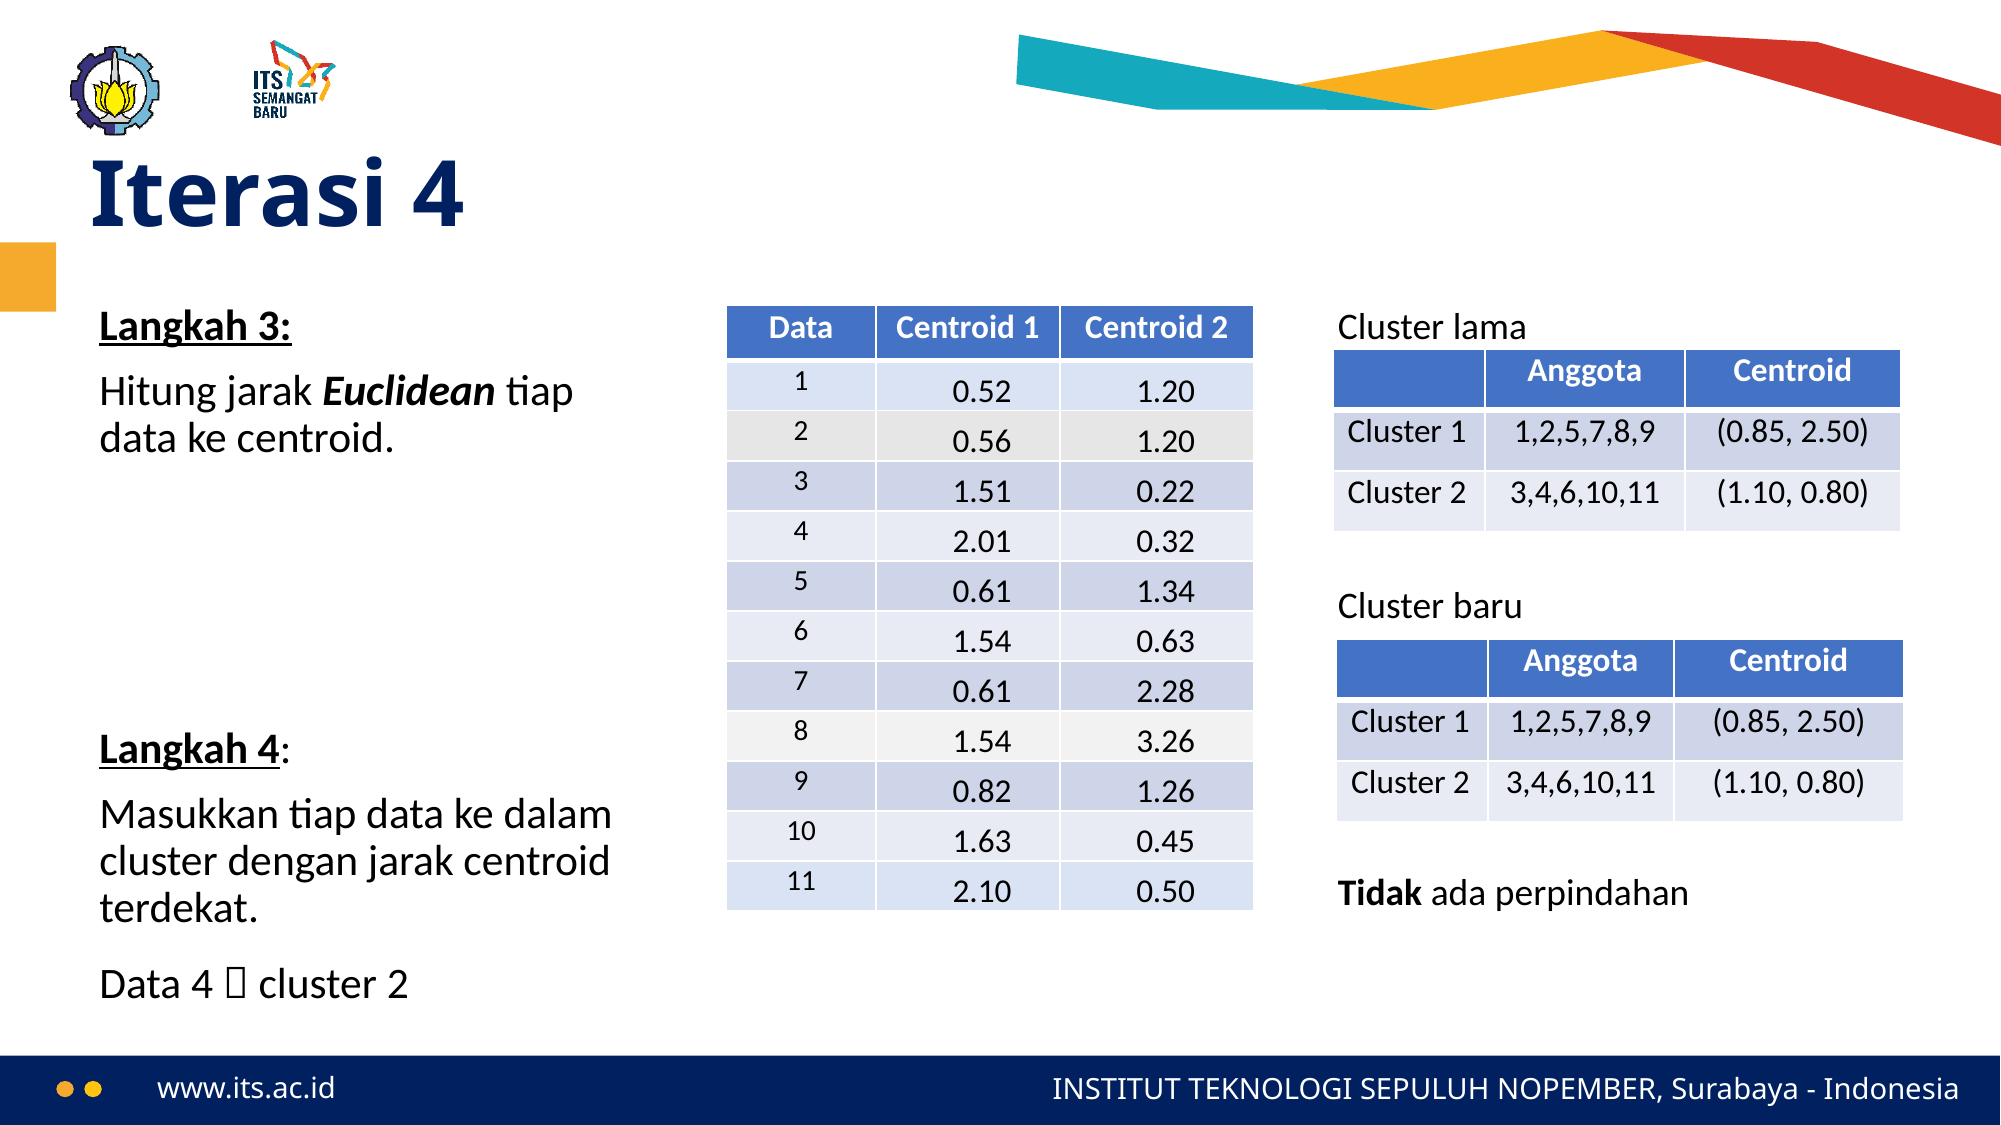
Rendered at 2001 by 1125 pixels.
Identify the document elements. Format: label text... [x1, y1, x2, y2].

table_cell 11 [727, 862, 875, 910]
table_cell 1 [727, 363, 875, 410]
table_cell 1.20 [1061, 363, 1253, 410]
text_box Iterasi 4 [75, 125, 968, 254]
text_box www.its.ac.id [142, 1061, 785, 1112]
table_cell 8 [727, 712, 875, 760]
table_cell 1.54 [877, 712, 1059, 760]
table_header Centroid 2 [1061, 306, 1253, 358]
table_cell 5 [727, 562, 875, 610]
picture [69, 45, 160, 136]
text_box INSTITUT TEKNOLOGI SEPULUH NOPEMBER, Surabaya - Indonesia [886, 1062, 1976, 1113]
text_box [0, 1055, 2000, 1125]
table_header Anggota [1486, 350, 1684, 407]
table_cell 1,2,5,7,8,9 [1489, 703, 1673, 760]
table_cell 1.54 [877, 612, 1059, 660]
table_cell 0.61 [877, 662, 1059, 710]
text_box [56, 1080, 102, 1098]
table_cell 0.63 [1061, 612, 1253, 660]
table_cell Cluster 2 [1334, 472, 1484, 531]
table_cell 0.45 [1061, 812, 1253, 860]
table_cell (0.85, 2.50) [1686, 413, 1900, 470]
picture [968, 0, 2000, 296]
text_box Cluster lama [1323, 296, 1621, 355]
table_header Anggota [1489, 640, 1673, 697]
table_cell 4 [727, 512, 875, 560]
text_box Tidak ada perpindahan [1323, 860, 1747, 920]
table_cell 3,4,6,10,11 [1486, 472, 1684, 531]
table_cell 3 [727, 462, 875, 510]
table_cell 2.10 [877, 862, 1059, 910]
table_header Data [727, 306, 875, 358]
table_cell (1.10, 0.80) [1675, 762, 1903, 821]
table_cell 9 [727, 762, 875, 810]
table_header [1334, 355, 1484, 407]
table_cell 1,2,5,7,8,9 [1486, 413, 1684, 470]
table_cell 0.22 [1061, 462, 1253, 510]
table_cell 0.52 [877, 363, 1059, 410]
table_cell 0.50 [1061, 862, 1253, 910]
table_cell (0.85, 2.50) [1675, 703, 1903, 760]
table_header Centroid [1675, 640, 1903, 697]
table_cell 0.32 [1061, 512, 1253, 560]
table_cell 3,4,6,10,11 [1489, 762, 1673, 821]
picture [243, 27, 346, 130]
table_cell 3.26 [1061, 712, 1253, 760]
table_cell 0.56 [877, 411, 1059, 460]
table_cell 1.34 [1061, 562, 1253, 610]
table_header Centroid 1 [877, 306, 1059, 358]
table_cell 1.63 [877, 812, 1059, 860]
table_cell 10 [727, 812, 875, 860]
table_cell Cluster 1 [1337, 703, 1487, 760]
table_cell 1.26 [1061, 762, 1253, 810]
table_cell 0.82 [877, 762, 1059, 810]
text_box Cluster baru [1323, 573, 1621, 634]
table_cell 0.61 [877, 562, 1059, 610]
table_cell 1.51 [877, 462, 1059, 510]
table_cell 2 [727, 411, 875, 460]
table_header [1337, 640, 1487, 697]
table_cell 6 [727, 612, 875, 660]
table_header Centroid [1686, 350, 1900, 407]
table_cell Cluster 2 [1337, 762, 1487, 821]
table_cell 7 [727, 662, 875, 710]
table_cell Cluster 1 [1334, 413, 1484, 470]
table_cell 1.20 [1061, 411, 1253, 460]
table_cell (1.10, 0.80) [1686, 472, 1900, 531]
text_box [0, 241, 57, 313]
table_cell 2.01 [877, 512, 1059, 560]
table_cell 2.28 [1061, 662, 1253, 710]
